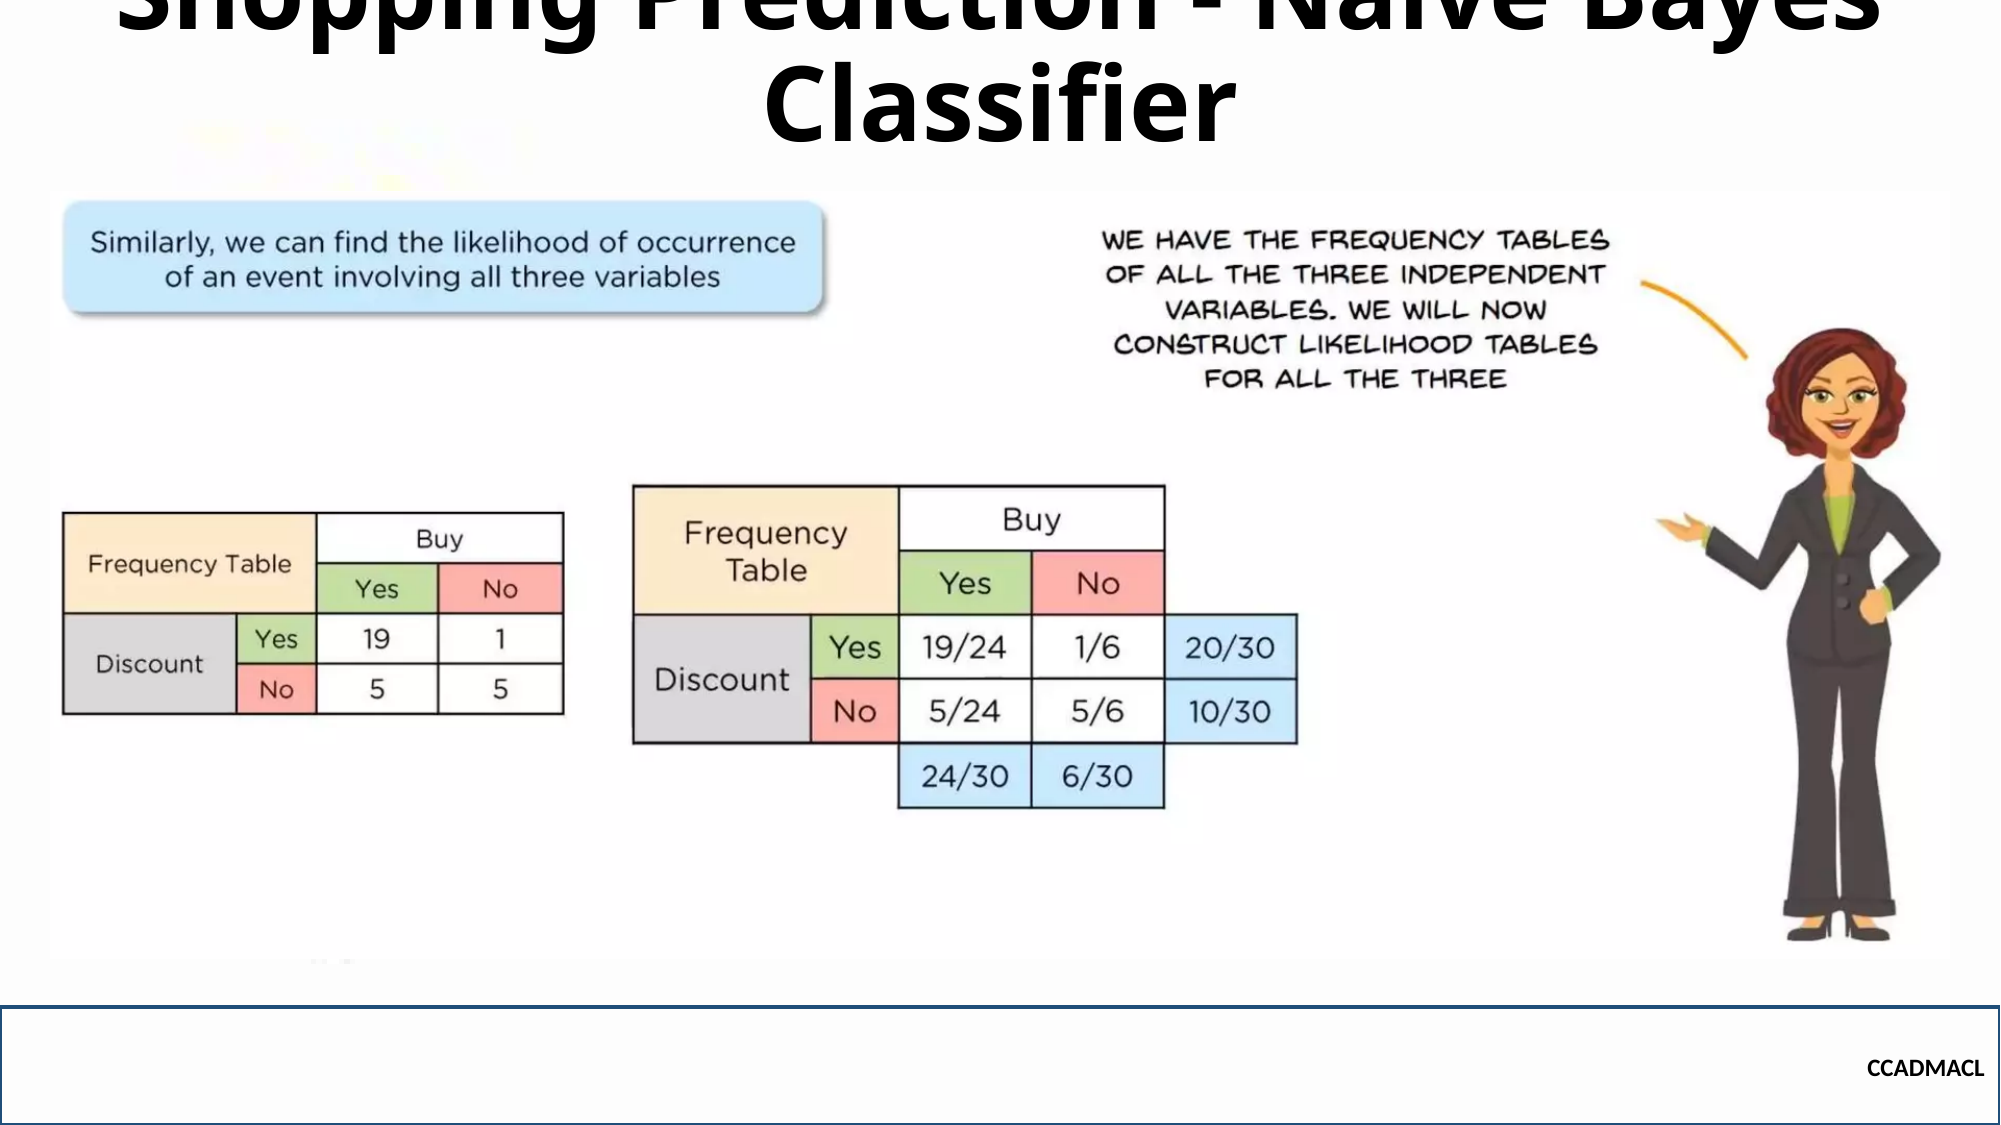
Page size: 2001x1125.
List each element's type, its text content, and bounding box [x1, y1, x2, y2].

picture [0, 0, 2000, 1007]
title Shopping Prediction - Naive Bayes Classifier [75, 53, 1925, 172]
footer CCADMACL [0, 1007, 2000, 1125]
